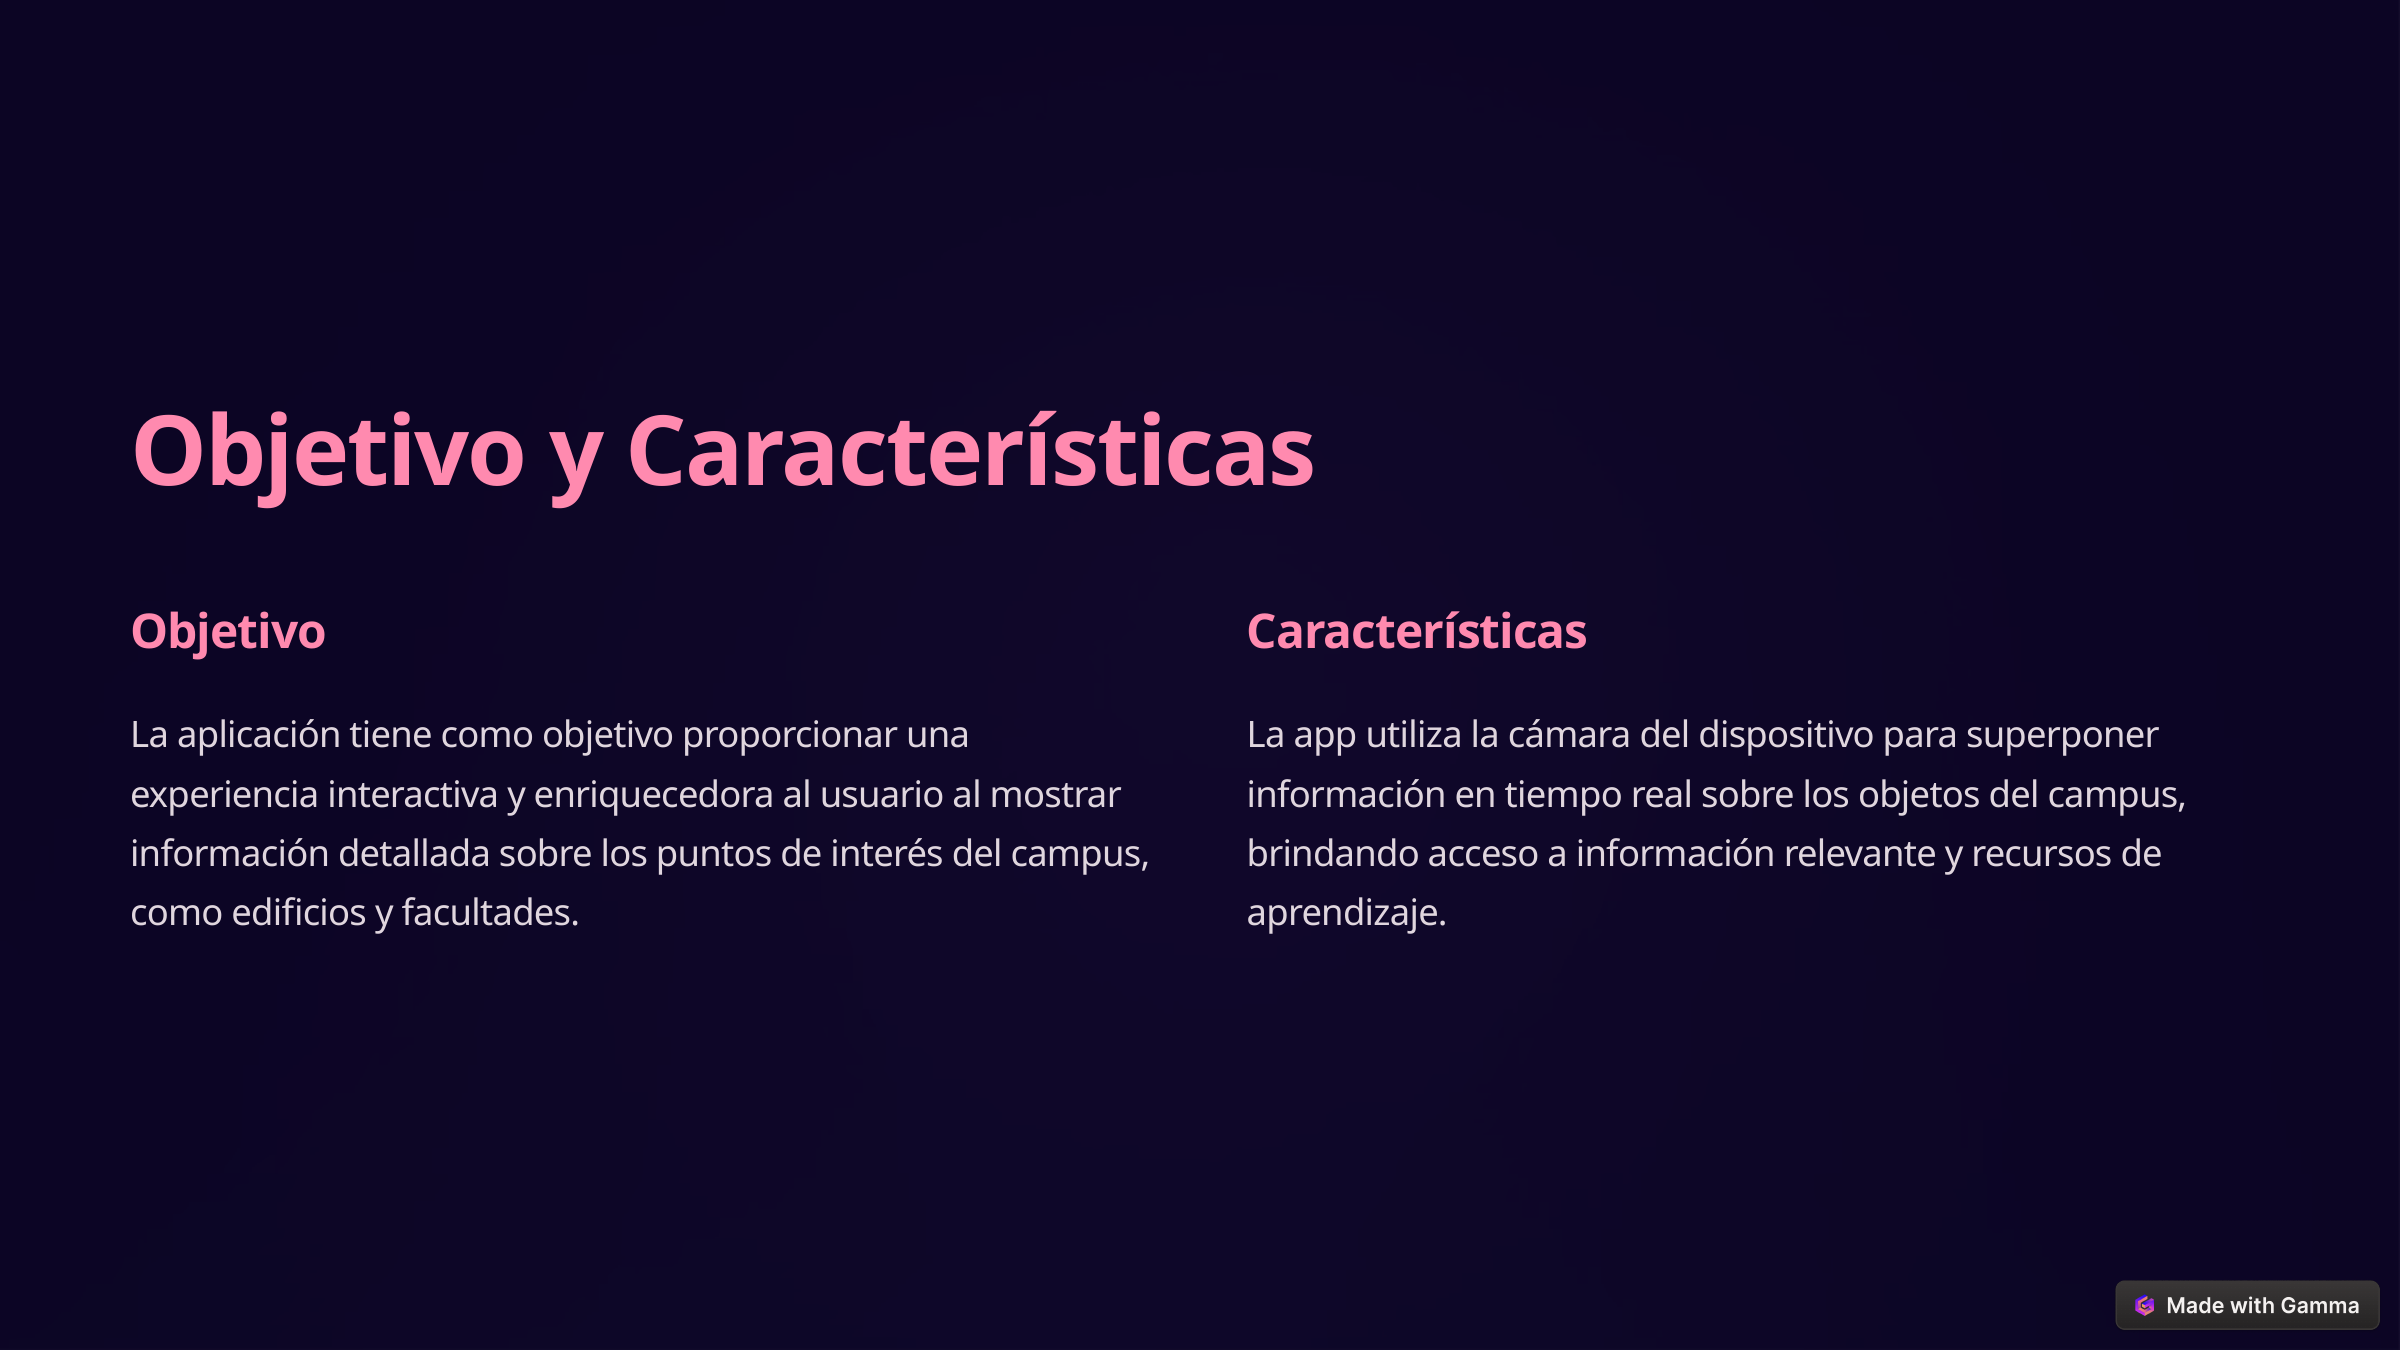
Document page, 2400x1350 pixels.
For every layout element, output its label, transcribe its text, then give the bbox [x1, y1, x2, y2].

text_box Objetivo [130, 597, 619, 659]
picture [2106, 1271, 2389, 1339]
text_box La app utiliza la cámara del dispositivo para superponer información en tiempo real sobre los objetos del campus, brindando acceso a información relevante y recursos de aprendizaje. [1246, 695, 2271, 934]
text_box La aplicación tiene como objetivo proporcionar una experiencia interactiva y enriquecedora al usuario al mostrar información detallada sobre los puntos de interés del campus, como edificios y facultades. [130, 695, 1155, 934]
text_box Objetivo y Características [130, 382, 1225, 505]
text_box Características [1246, 597, 1735, 659]
